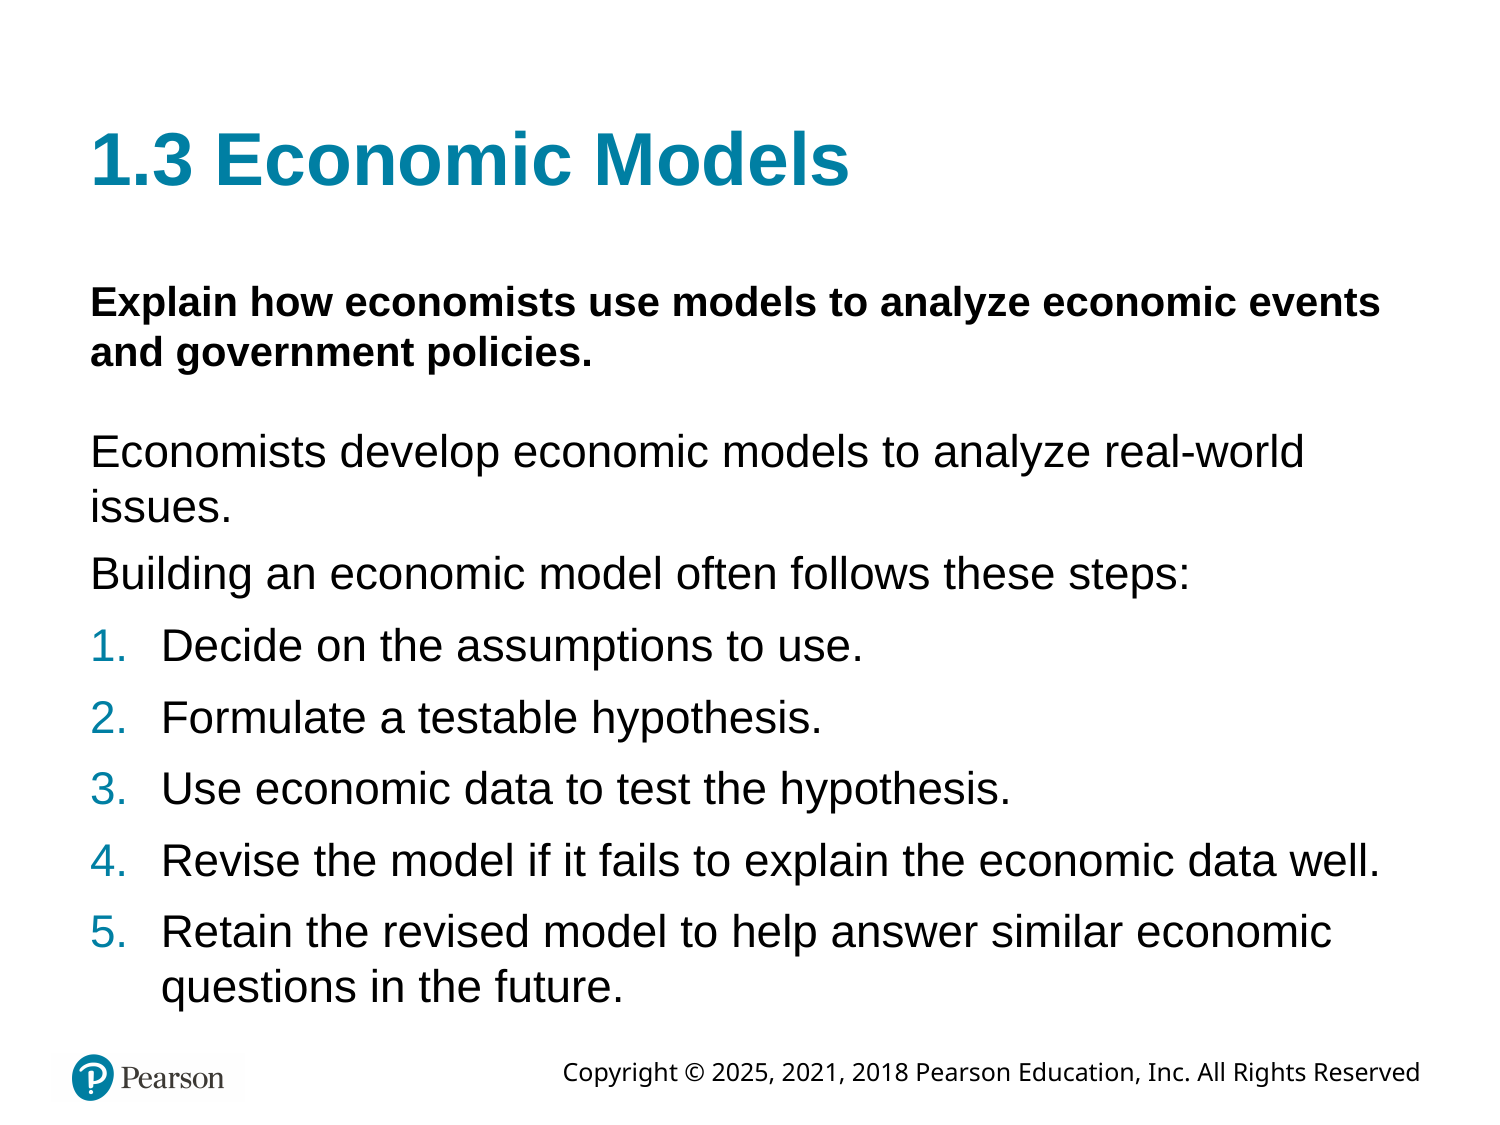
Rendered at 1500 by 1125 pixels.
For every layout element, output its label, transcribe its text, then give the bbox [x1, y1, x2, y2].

list Explain how economists use models to analyze economic events and government policies. [75, 260, 1425, 389]
list Economists develop economic models to analyze real-world issues. Building an economic model often follows these steps: Decide on the assumptions to use. Formulate a testable hypothesis. Use economic data to test the hypothesis. Revise the model if it fails to explain the economic data well. Retain the revised model to help answer similar economic questions in the future. [75, 406, 1425, 1026]
title 1.3 Economic Models [75, 35, 1425, 216]
picture [51, 1053, 245, 1102]
